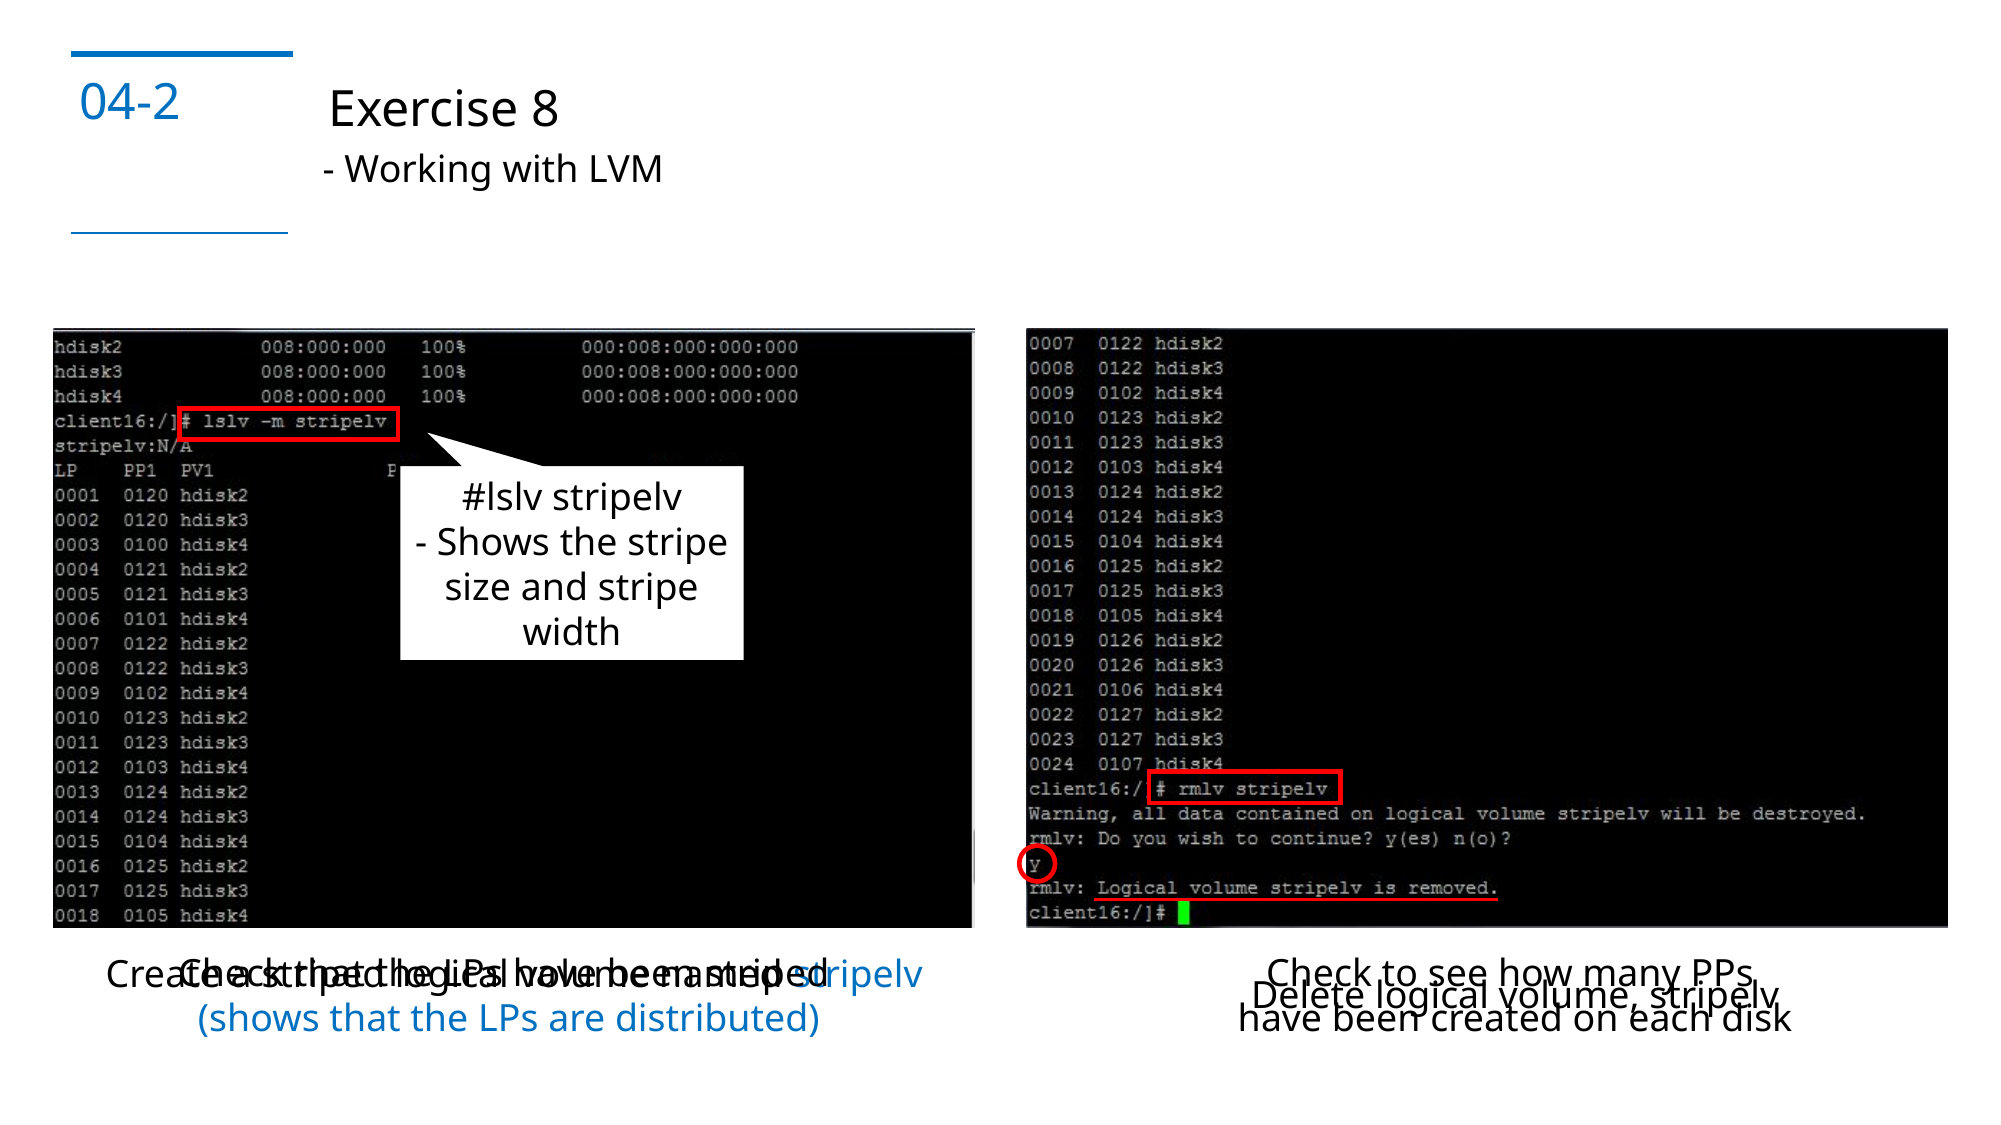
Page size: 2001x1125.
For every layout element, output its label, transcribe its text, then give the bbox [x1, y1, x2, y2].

picture [53, 328, 975, 928]
text_box Create a striped logical volume named stripelv [90, 942, 163, 1003]
text_box [1018, 848, 1026, 879]
text_box Create a striped logical volume named stripelv [845, 942, 938, 1003]
text_box Check that the LPs have been striped (shows that the LPs are distributed) [163, 941, 845, 1047]
text_box Delete logical volume, stripelv [1236, 963, 1795, 1024]
text_box - Working with LVM [307, 137, 679, 198]
text_box Exercise 8 [313, 68, 576, 144]
picture [1026, 328, 1948, 928]
text_box 04-2 [64, 61, 196, 137]
text_box Check to see how many PPs have been created on each disk [1222, 941, 1808, 1047]
